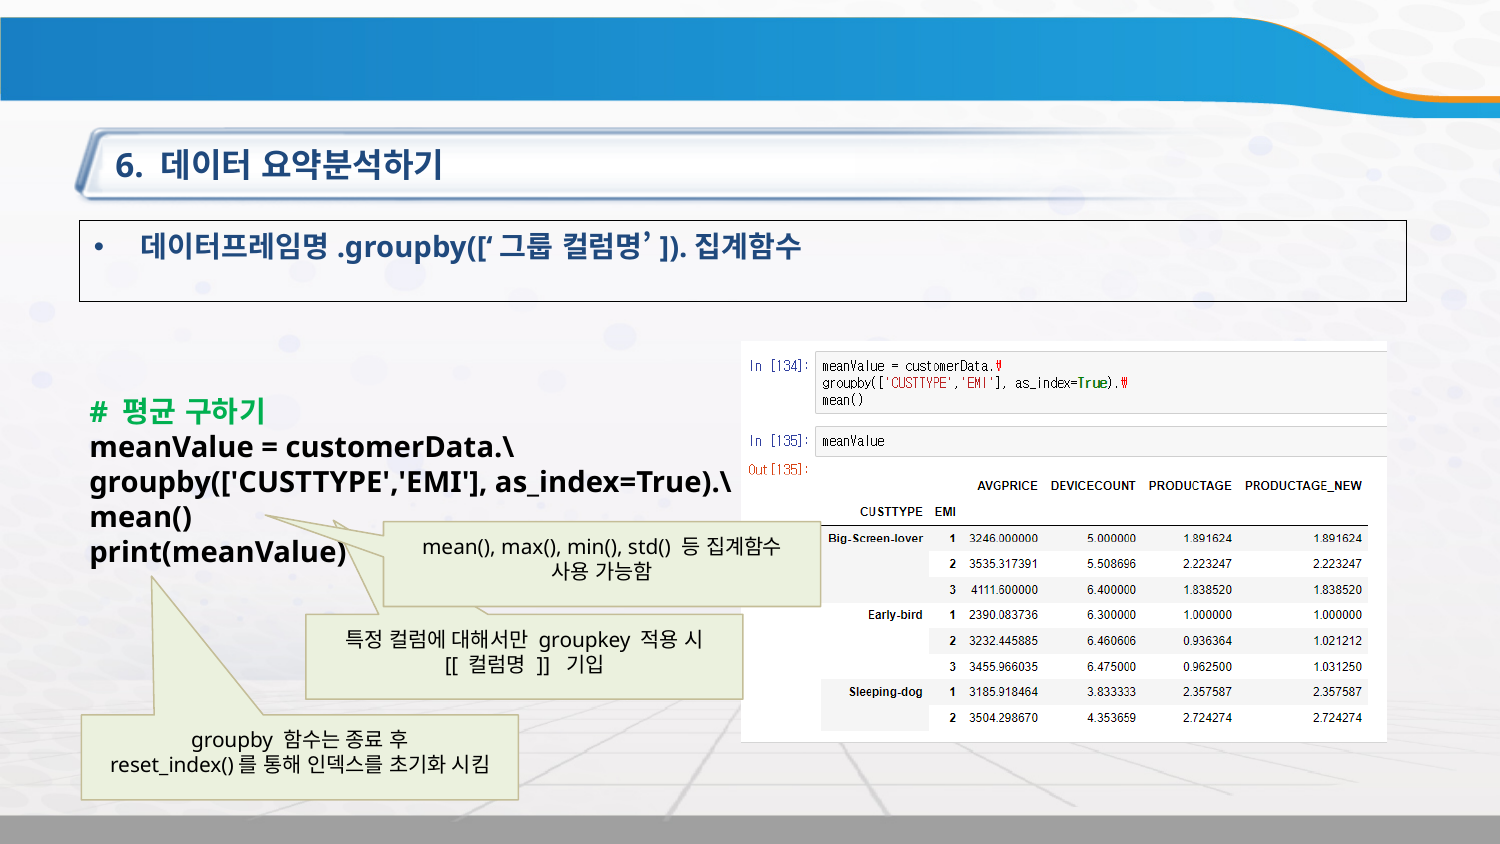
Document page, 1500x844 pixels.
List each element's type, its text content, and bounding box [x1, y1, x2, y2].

text_box 특정 컬럼에 대해서만 groupkey 적용 시 [[ 컬럼명 ]] 기입 [305, 544, 736, 700]
text_box # 평균 구하기 meanValue = customerData.\ groupby(['CUSTTYPE','EMI'], as_index=True).\ mean() print(meanValue) [74, 386, 736, 576]
text_box 데이터프레임명.groupby([‘그룹 컬럼명’]).집계함수 [79, 220, 1407, 302]
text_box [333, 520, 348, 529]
picture [0, 0, 1500, 844]
text_box groupby 함수는 종료 후 reset_index()를 통해 인덱스를 초기화 시킴 [81, 576, 519, 800]
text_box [74, 126, 1289, 208]
text_box 1. 데이터 조작하기 [29, 0, 1175, 103]
text_box mean(), max(), min(), std() 등 집계함수 사용 가능함 [265, 515, 736, 607]
